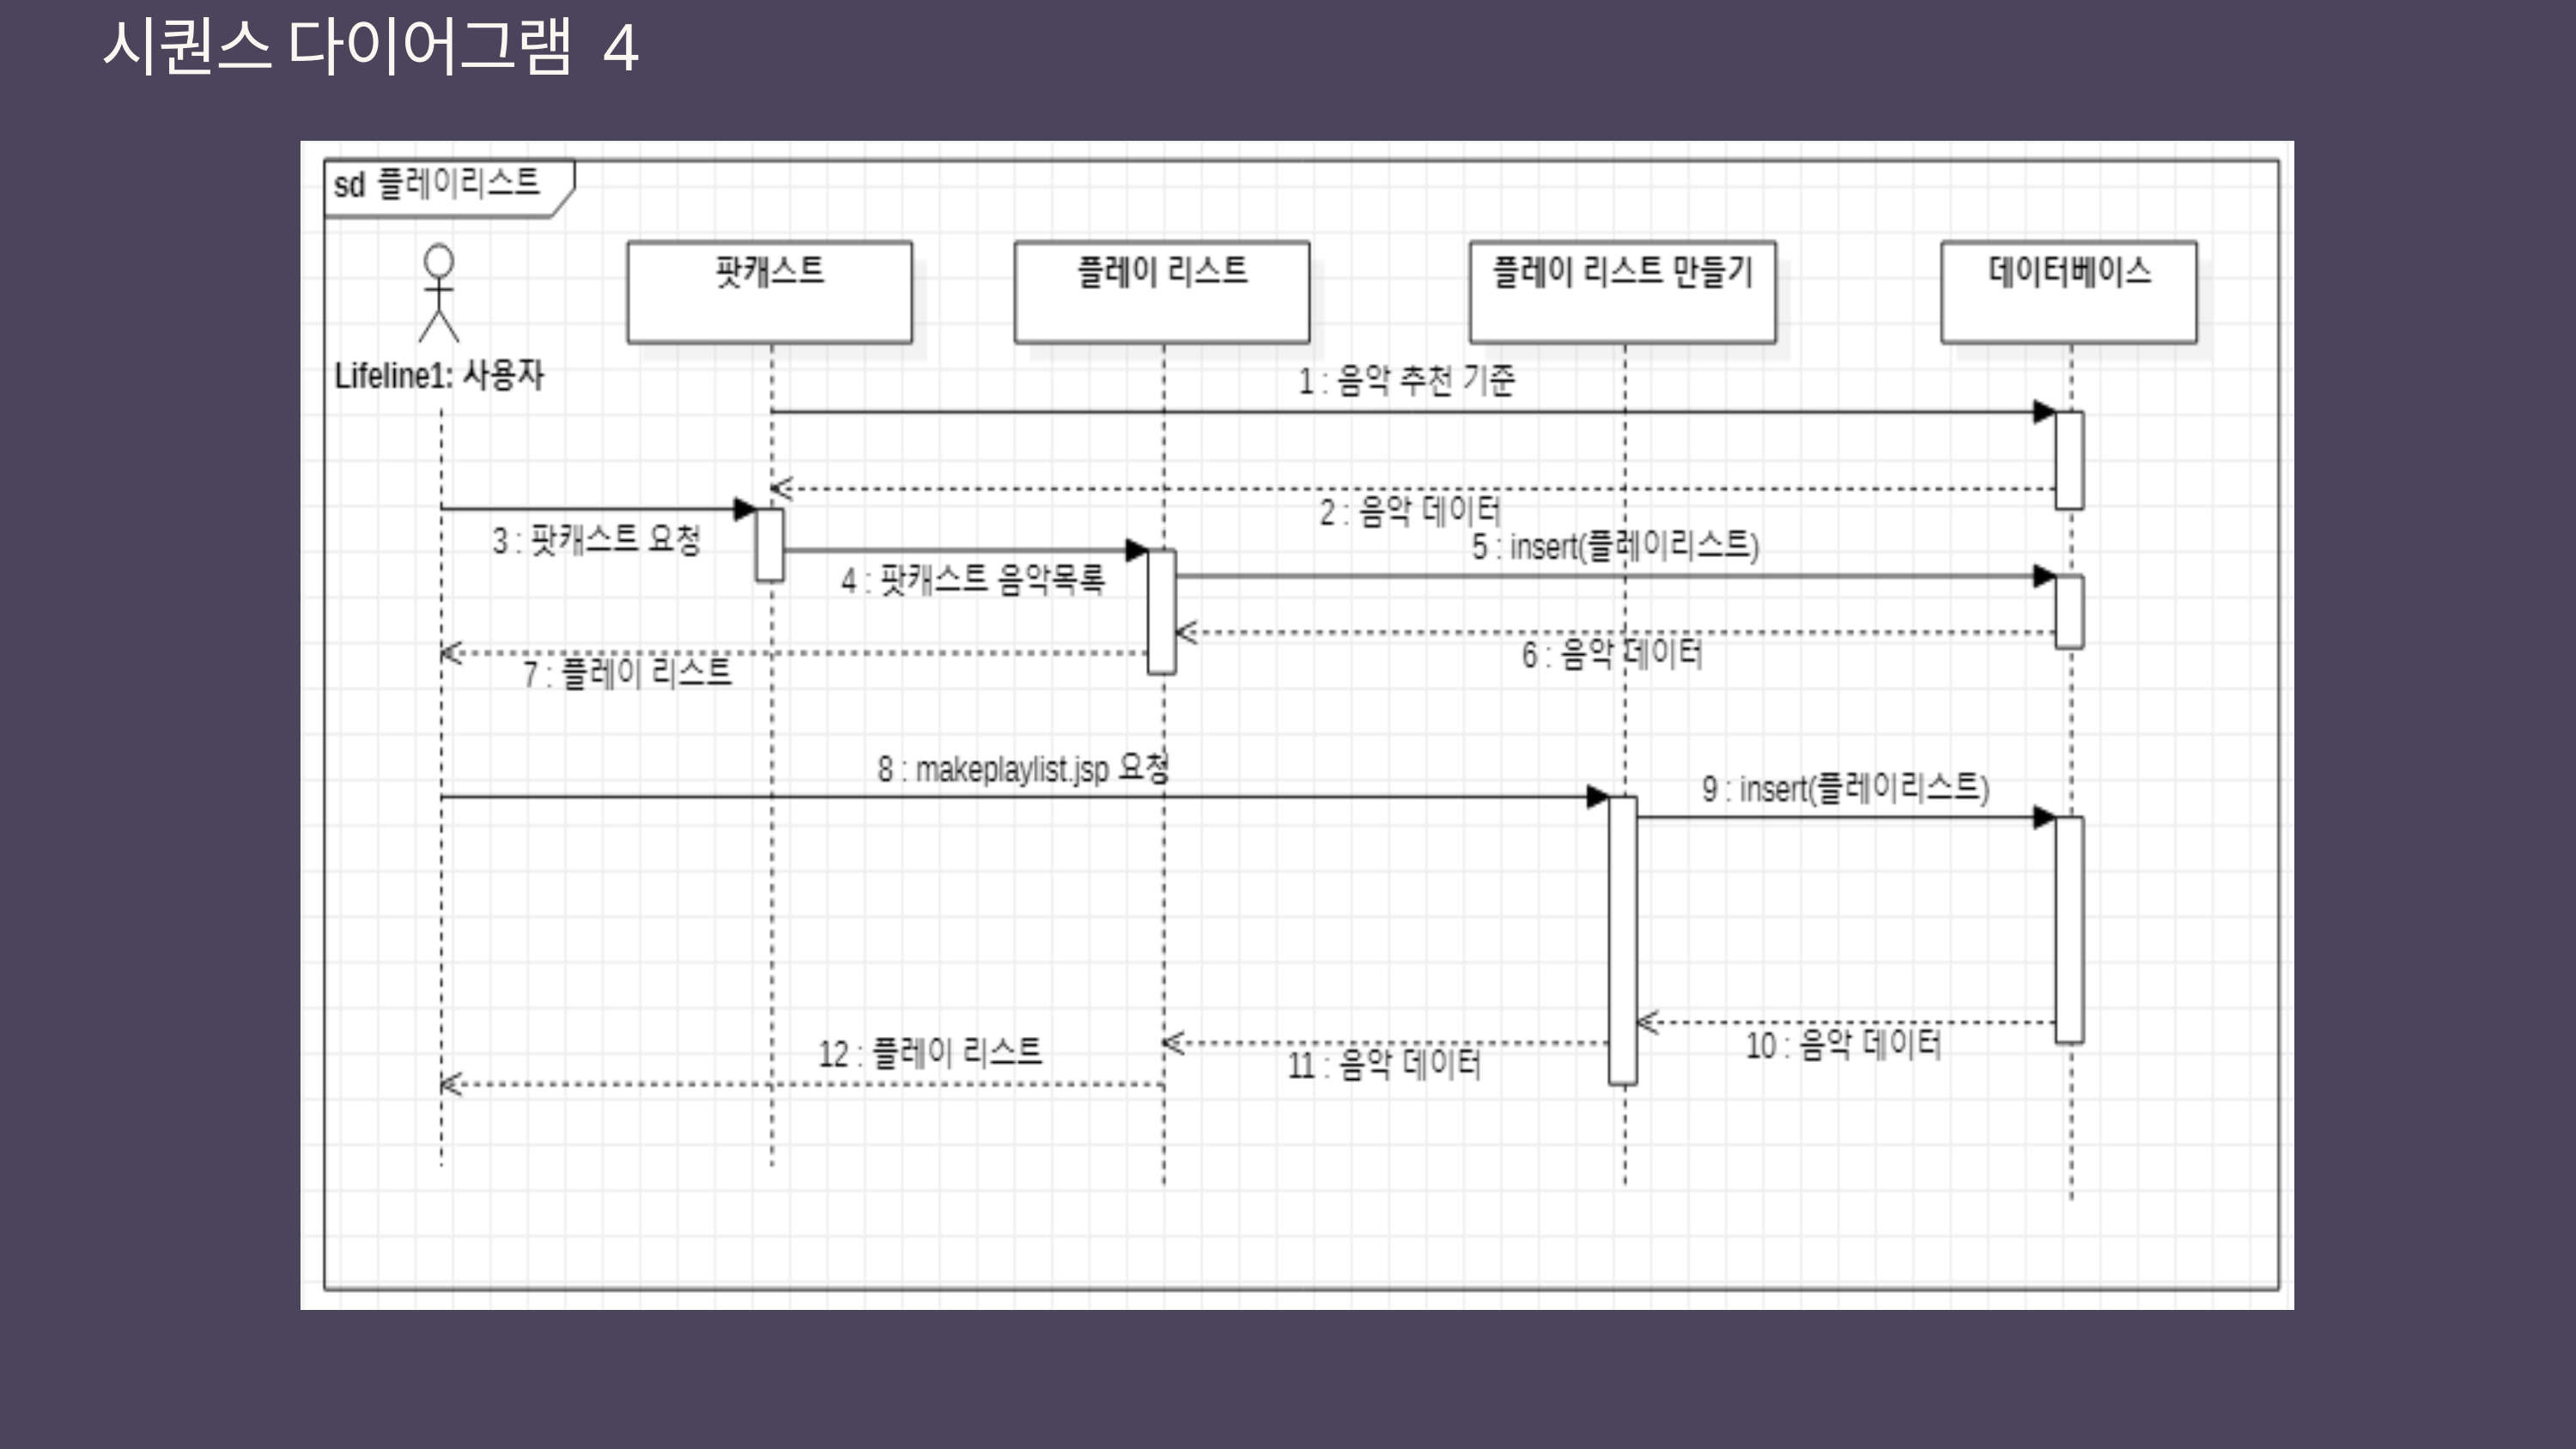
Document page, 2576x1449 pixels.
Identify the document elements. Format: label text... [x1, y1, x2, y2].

picture [300, 141, 2294, 1310]
text_box 시퀀스 다이어그램 4 [88, 0, 924, 136]
